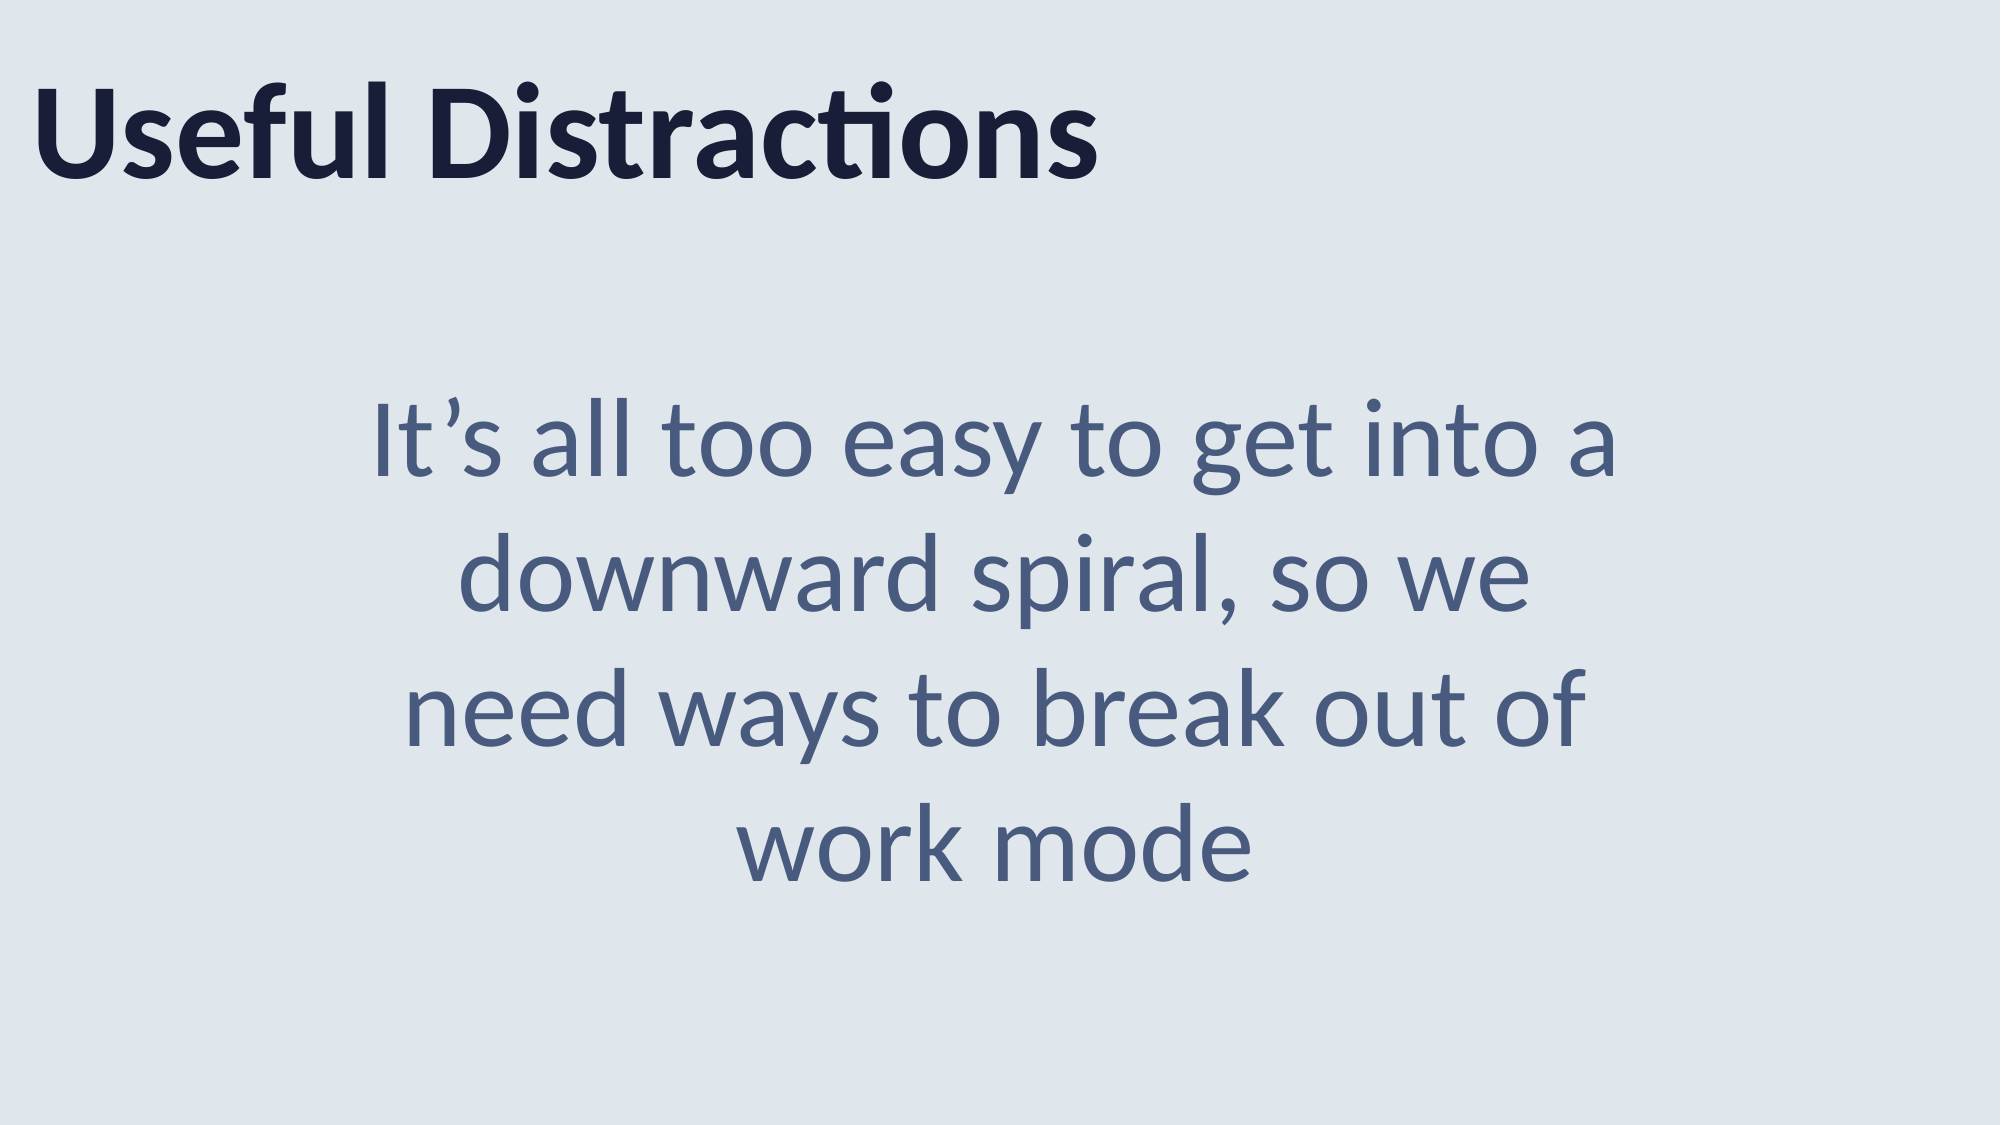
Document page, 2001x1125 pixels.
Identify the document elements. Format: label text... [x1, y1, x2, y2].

text_box It’s all too easy to get into a downward spiral, so we need ways to break out of work mode [344, 356, 1646, 912]
text_box Useful Distractions [16, 33, 1975, 214]
